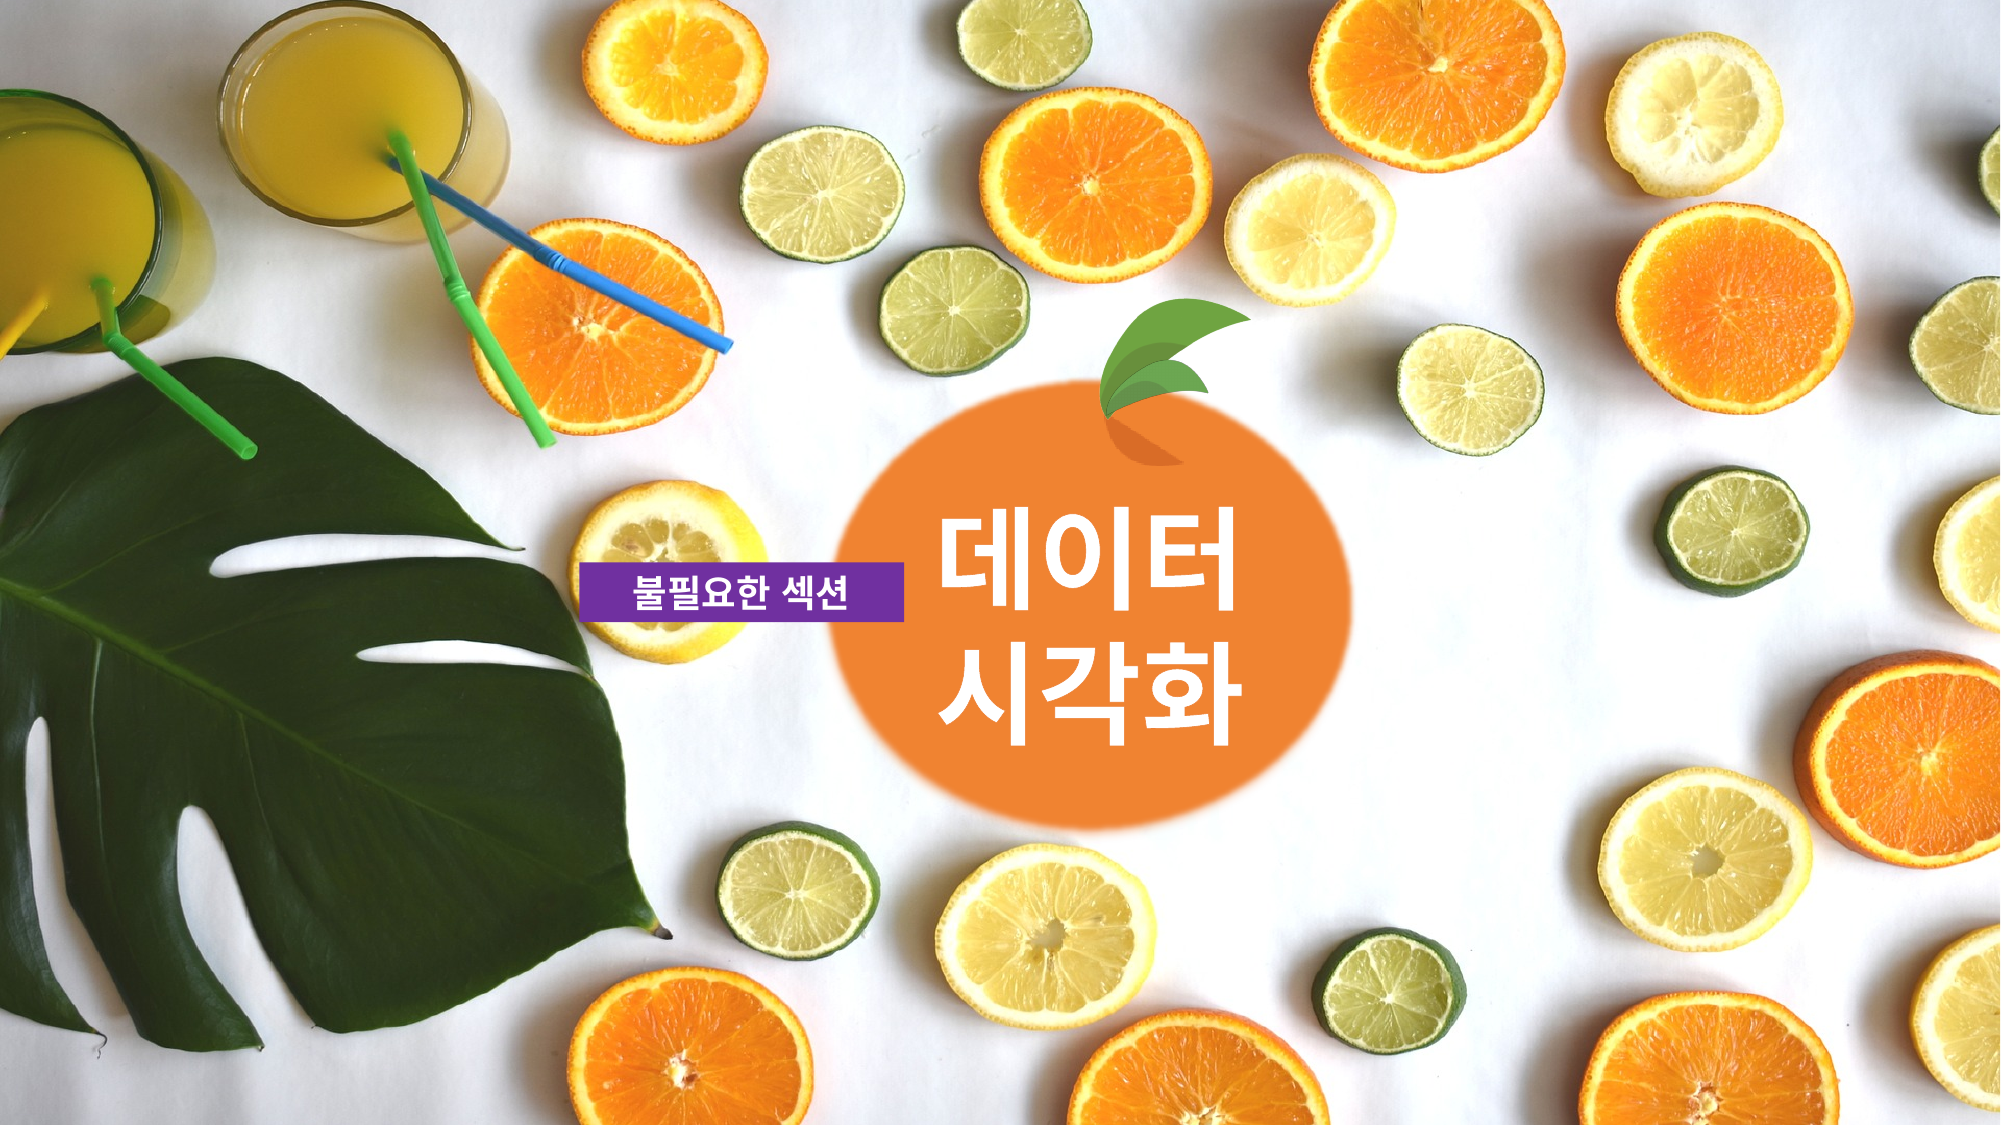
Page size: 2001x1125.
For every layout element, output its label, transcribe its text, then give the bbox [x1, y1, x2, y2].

picture [0, 0, 2001, 1125]
text_box 불필요한 섹션 [579, 562, 824, 623]
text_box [1089, 281, 1248, 524]
